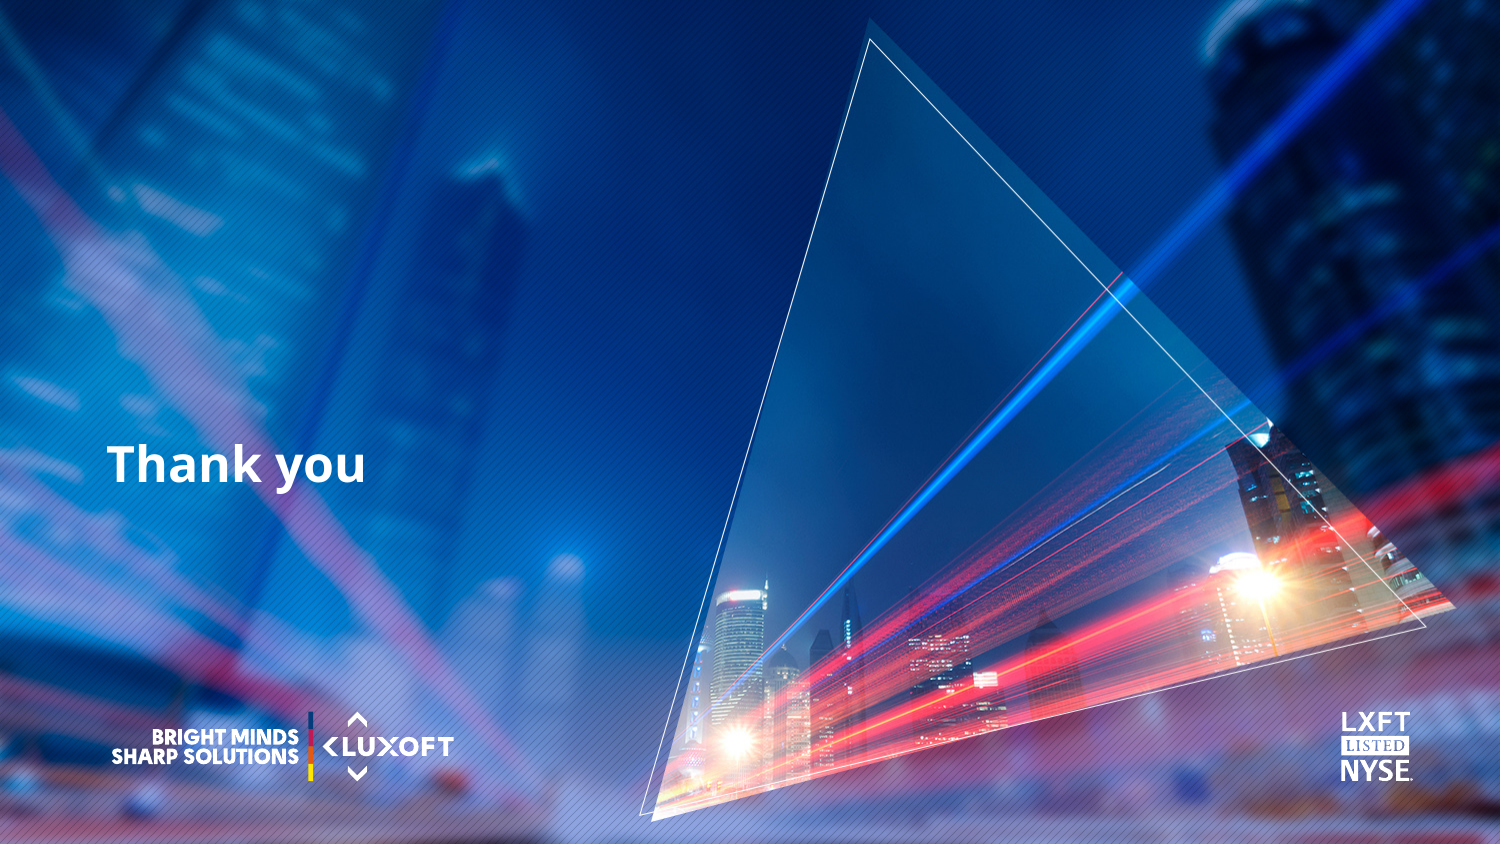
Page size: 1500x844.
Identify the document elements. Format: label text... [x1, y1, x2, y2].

picture [0, 0, 1500, 844]
list Thank you [95, 421, 694, 486]
